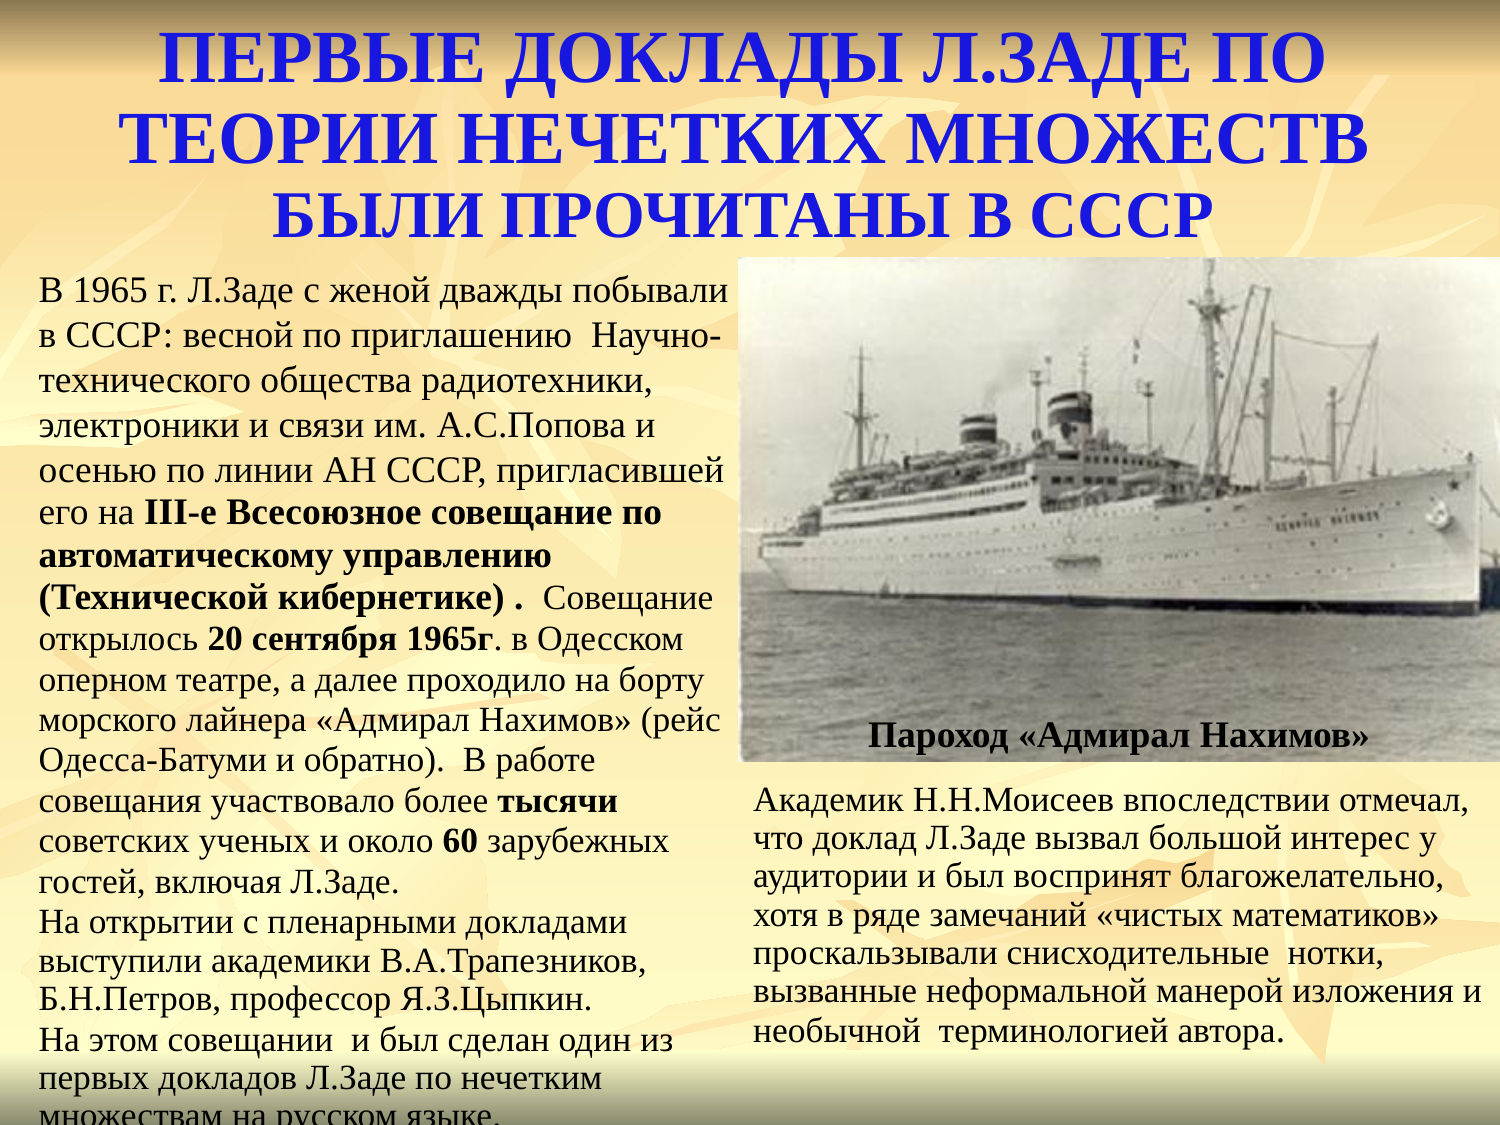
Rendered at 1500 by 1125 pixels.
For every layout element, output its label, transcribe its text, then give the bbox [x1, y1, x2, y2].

text_box Академик Н.Н.Моисеев впоследствии отмечал, что доклад Л.Заде вызвал большой интерес у аудитории и был воспринят благожелательно, хотя в ряде замечаний «чистых математиков» проскальзывали снисходительные нотки, вызванные неформальной манерой изложения и необычной терминологией автора. [738, 773, 1500, 1059]
title ПЕРВЫЕ ДОКЛАДЫ Л.ЗАДЕ ПО ТЕОРИИ НЕЧЕТКИХ МНОЖЕСТВ БЫЛИ ПРОЧИТАНЫ В СССР [93, 23, 1395, 247]
subtitle В 1965 г. Л.Заде с женой дважды побывали в СССР: весной по приглашению Научно-технического общества радиотехники, электроники и связи им. А.С.Попова и осенью по линии АН СССР, пригласившей его на III-е Всесоюзное совещание по автоматическому управлению (Технической кибернетике) . Совещание открылось 20 сентября 1965г. в Одесском оперном театре, а далее проходило на борту морского лайнера «Адмирал Нахимов» (рейс Одесса-Батуми и обратно). В работе совещания участвовало более тысячи советских ученых и около 60 зарубежных гостей, включая Л.Заде. На открытии с пленарными докладами выступили академики В.А.Трапезников, Б.Н.Петров, профессор Я.З.Цыпкин. На этом совещании и был сделан один из первых докладов Л.Заде по нечетким множествам на русском языке. [23, 257, 751, 1125]
picture [737, 257, 1500, 762]
